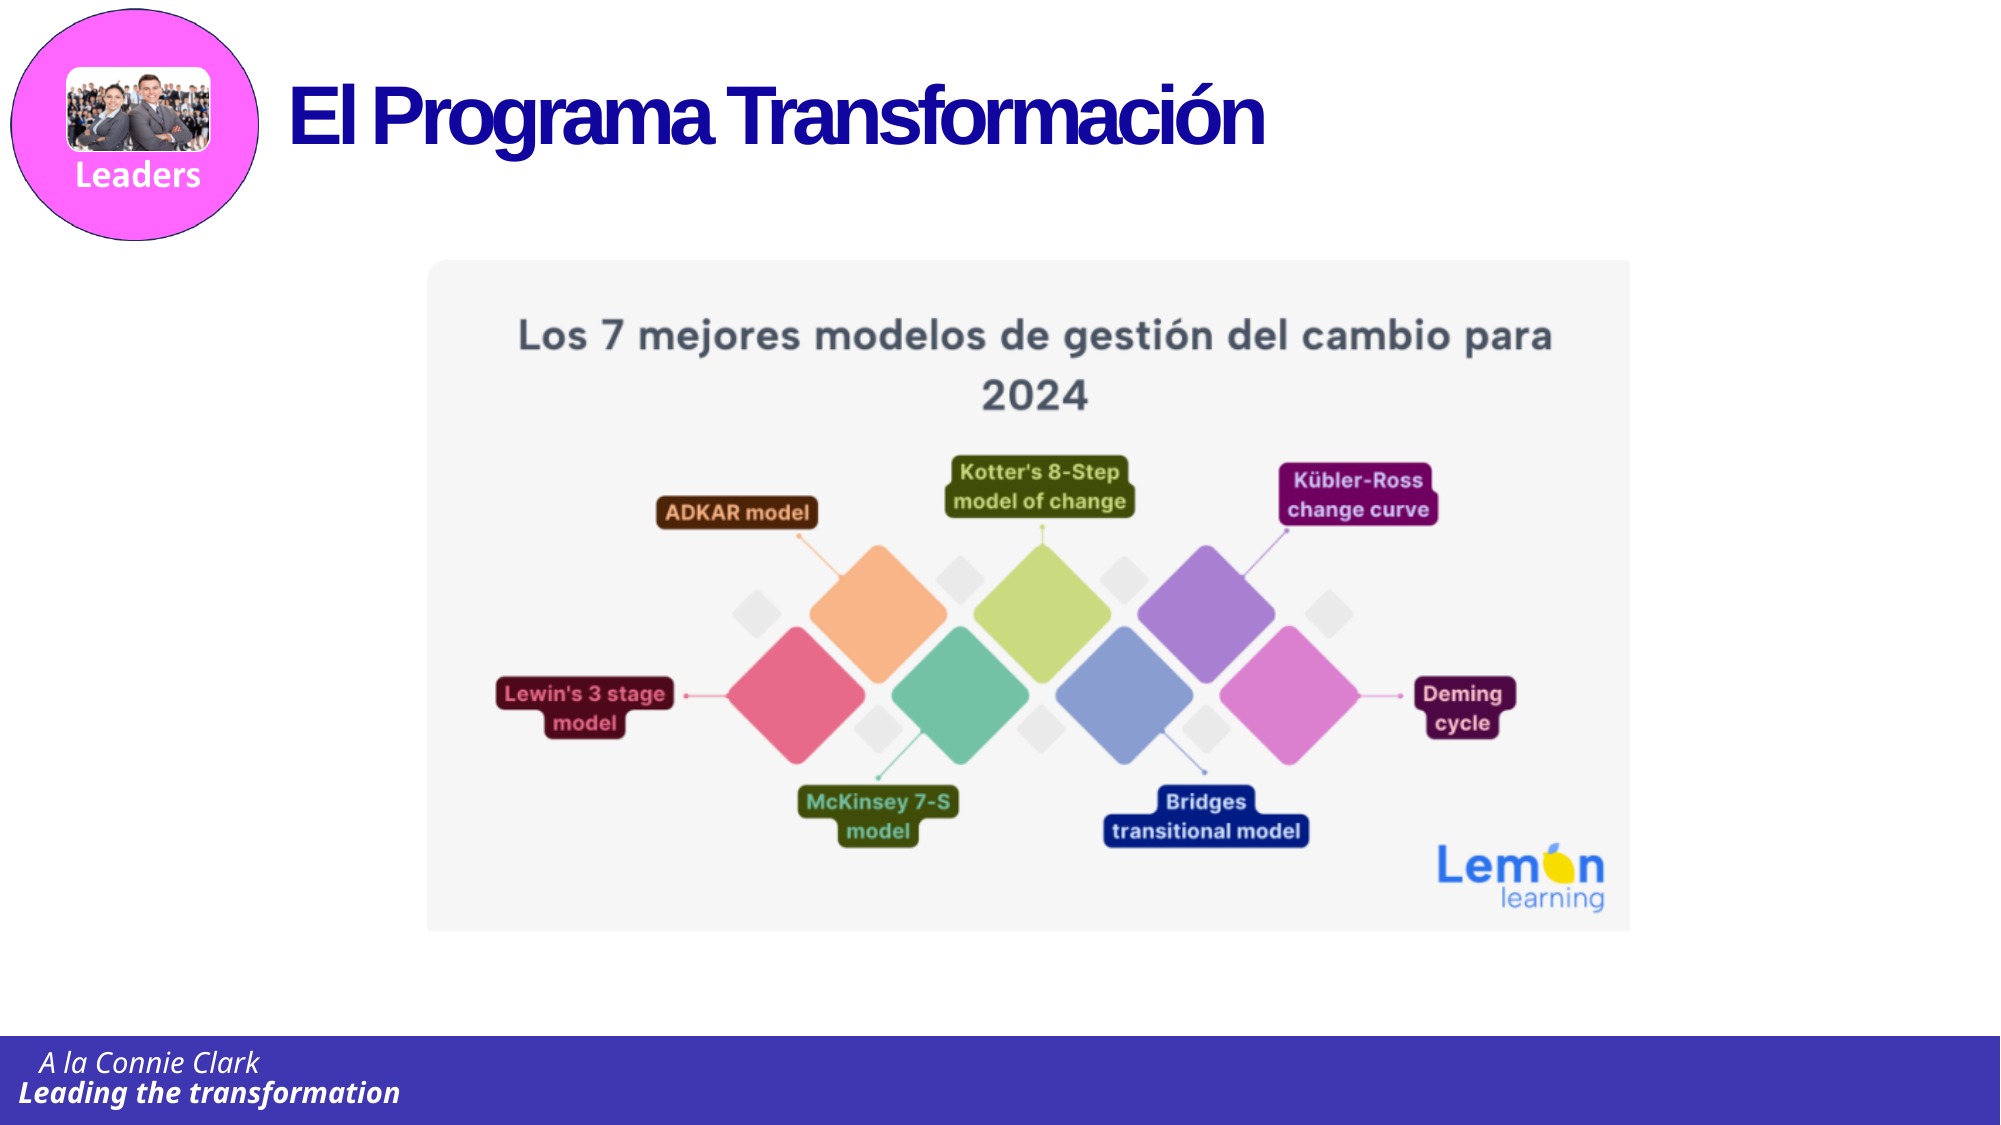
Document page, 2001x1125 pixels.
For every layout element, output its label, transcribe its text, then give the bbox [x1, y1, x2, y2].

text_box A la Connie Clark [0, 1040, 360, 1087]
text_box [0, 1036, 2000, 1125]
picture [425, 253, 1630, 931]
text_box El Programa Transformación [259, 32, 1943, 142]
picture [10, 8, 259, 241]
text_box Leading the transformation [0, 1066, 480, 1117]
